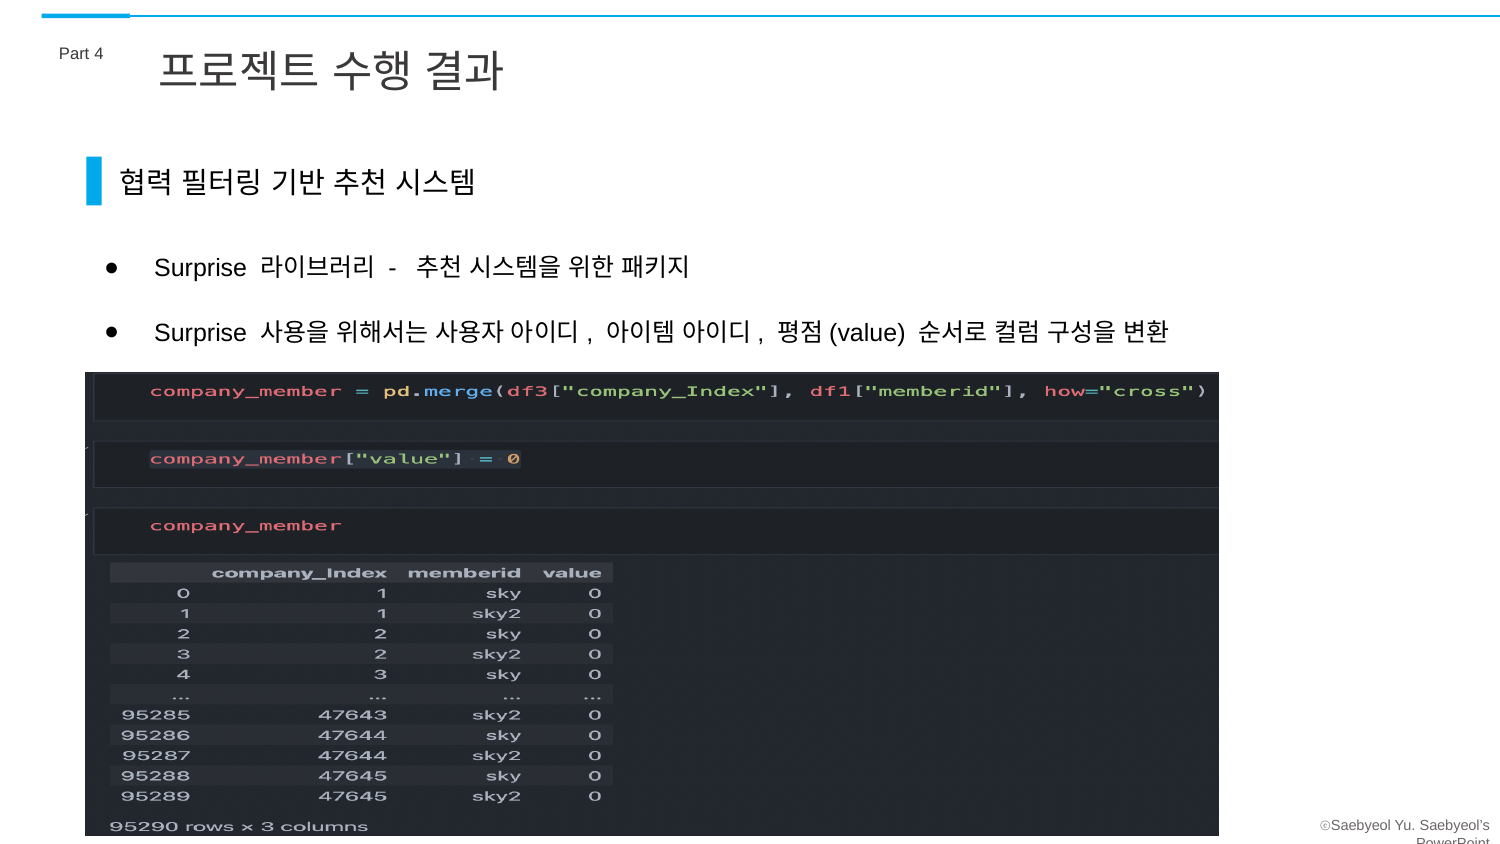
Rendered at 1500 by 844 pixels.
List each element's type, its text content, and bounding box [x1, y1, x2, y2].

picture [85, 371, 1220, 836]
text_box [86, 156, 102, 206]
text_box Part 4 [47, 37, 124, 69]
text_box [41, 13, 131, 19]
text_box 프로젝트 수행 결과 [147, 37, 549, 102]
text_box Surprise 라이브러리 - 추천 시스템을 위한 패키지 [64, 244, 807, 290]
text_box Surprise 사용을 위해서는 사용자 아이디, 아이템 아이디, 평점(value) 순서로 컬럼 구성을 변환 [64, 308, 1238, 354]
text_box 협력 필터링 기반 추천 시스템 [108, 158, 549, 205]
